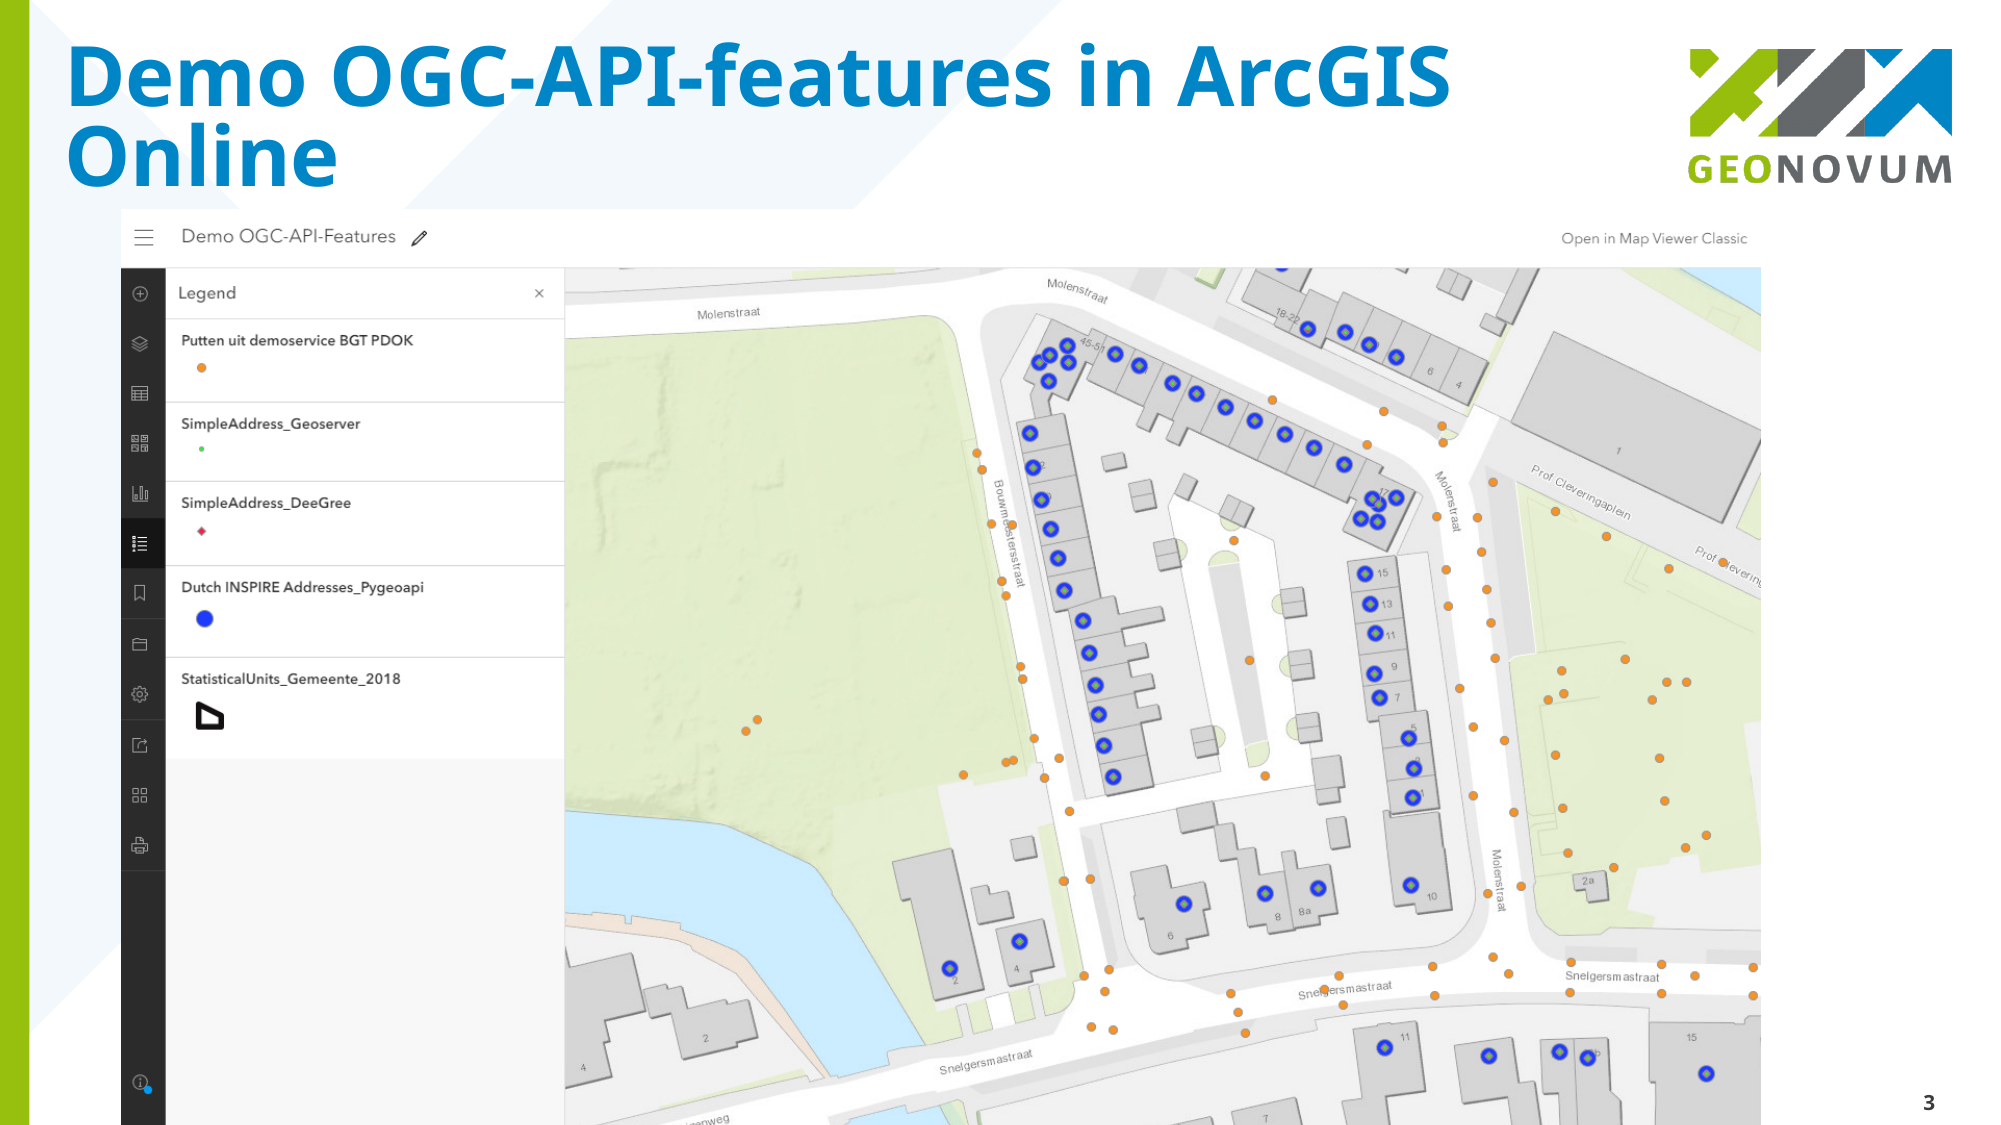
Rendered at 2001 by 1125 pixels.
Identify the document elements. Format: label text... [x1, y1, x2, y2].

title Demo OGC-API-features in ArcGIS Online [49, 0, 1654, 210]
slide_number 3 [1824, 1088, 1951, 1120]
picture [1686, 49, 1955, 186]
picture [121, 209, 1761, 1125]
